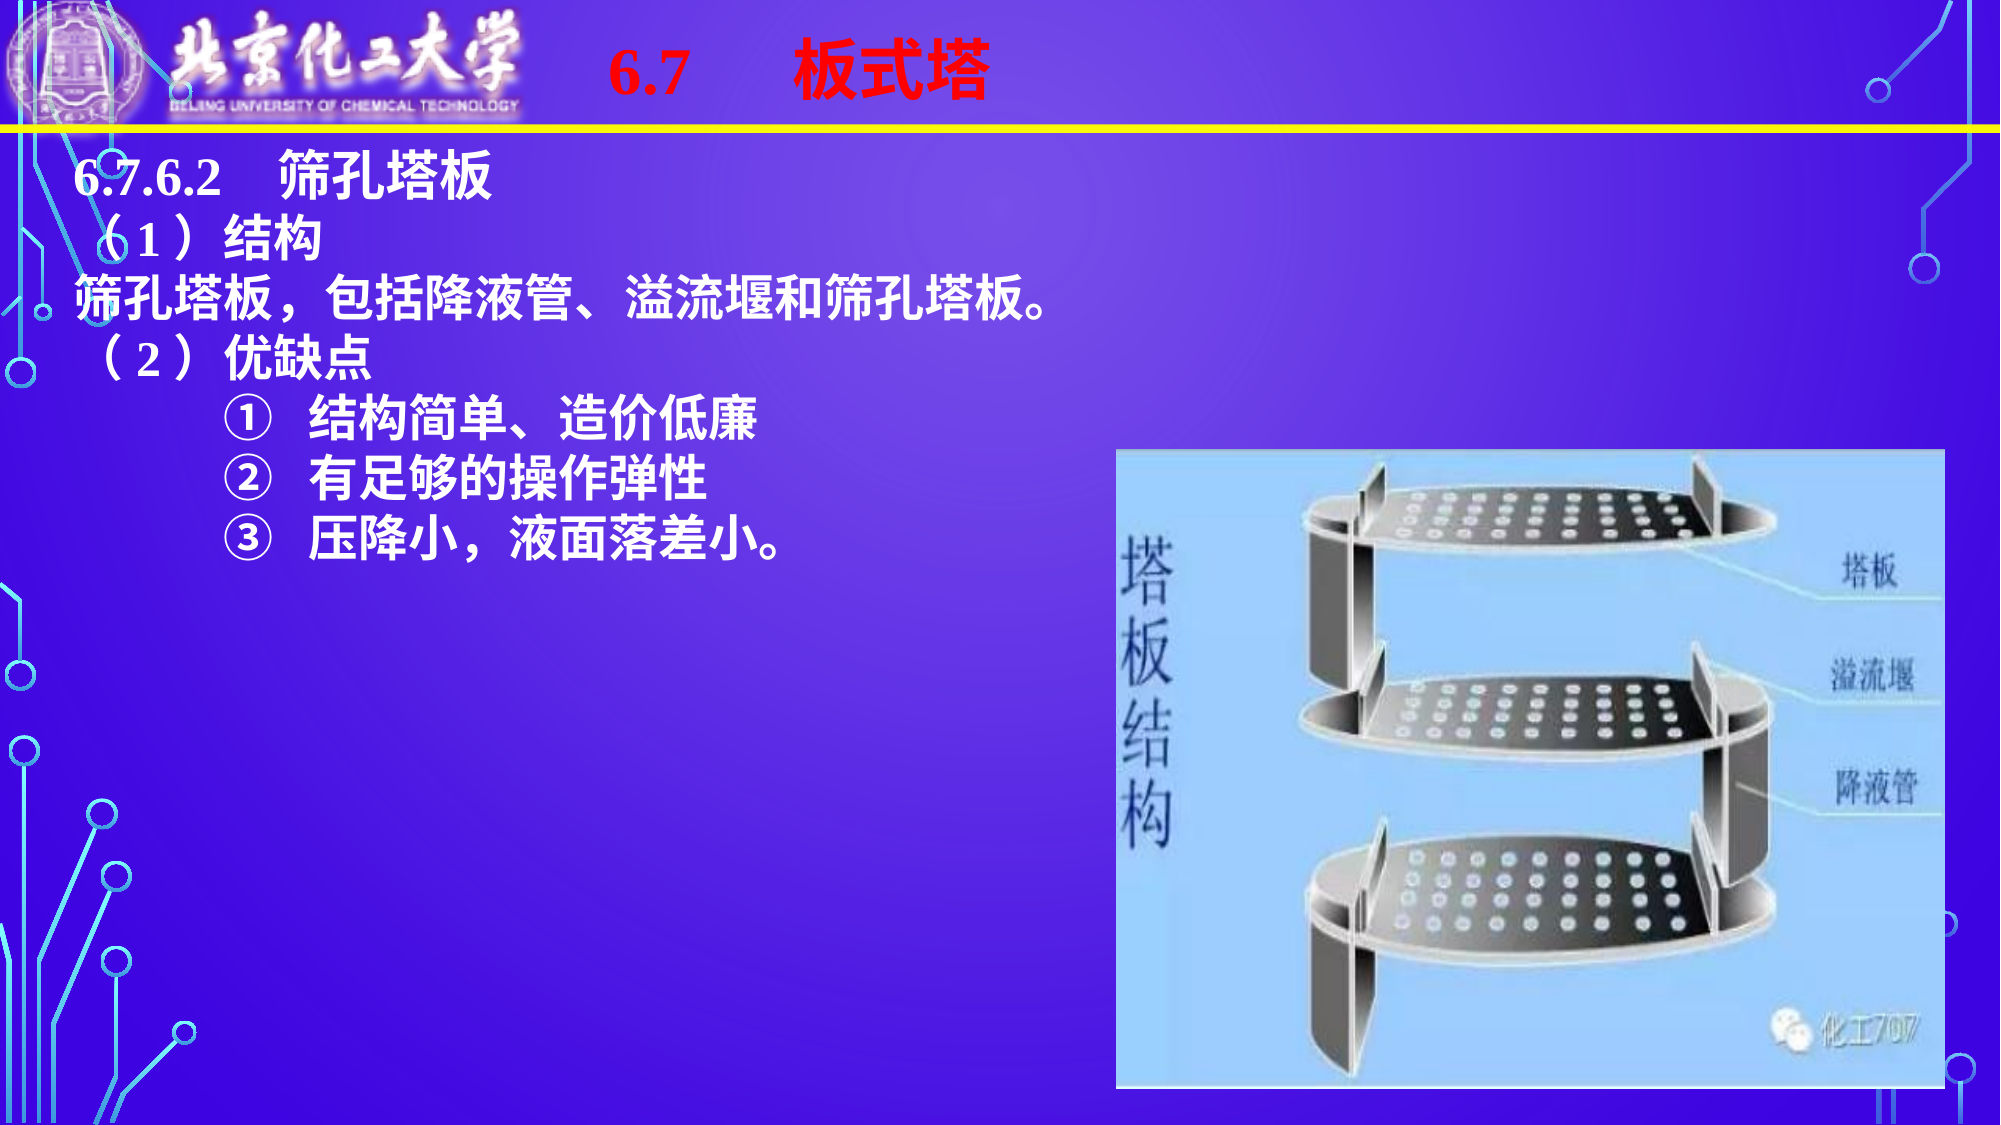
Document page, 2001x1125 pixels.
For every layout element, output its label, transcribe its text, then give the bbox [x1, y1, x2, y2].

picture [1116, 449, 1946, 1089]
text_box 6.7 板式塔 [593, 20, 1411, 116]
text_box 6.7.6.2 筛孔塔板 （1）结构 筛孔塔板，包括降液管、溢流堰和筛孔塔板。 （2）优缺点 ① 结构简单、造价低廉 ② 有足够的操作弹性 ③ 压降小，液面落差小。 [59, 133, 1945, 639]
picture [5, 0, 531, 124]
